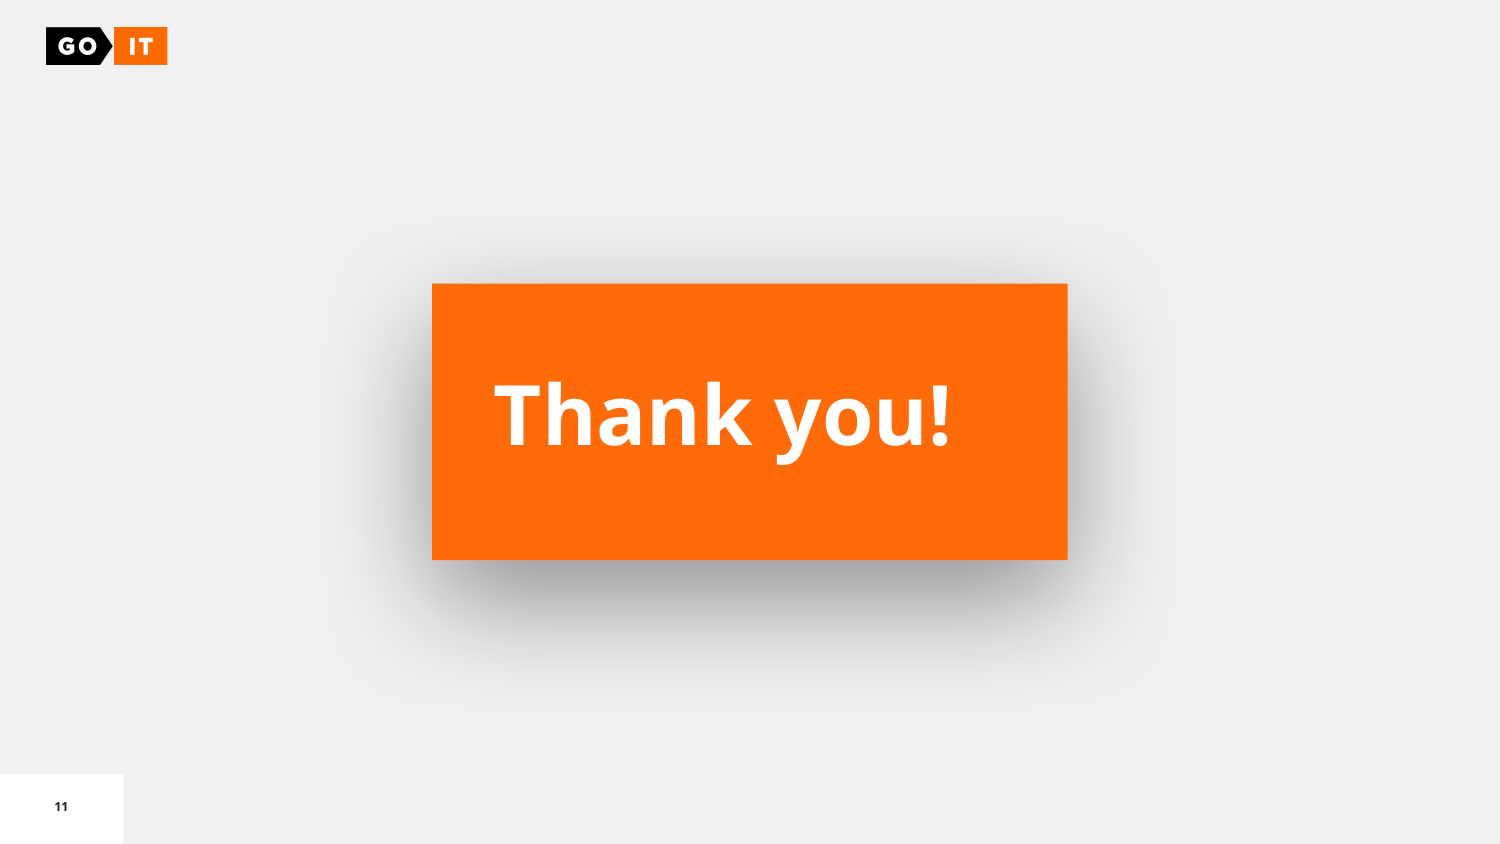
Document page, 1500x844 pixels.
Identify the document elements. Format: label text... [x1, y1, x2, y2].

text_box Thank you! [493, 289, 1170, 554]
picture [46, 27, 168, 65]
text_box [432, 283, 1068, 561]
